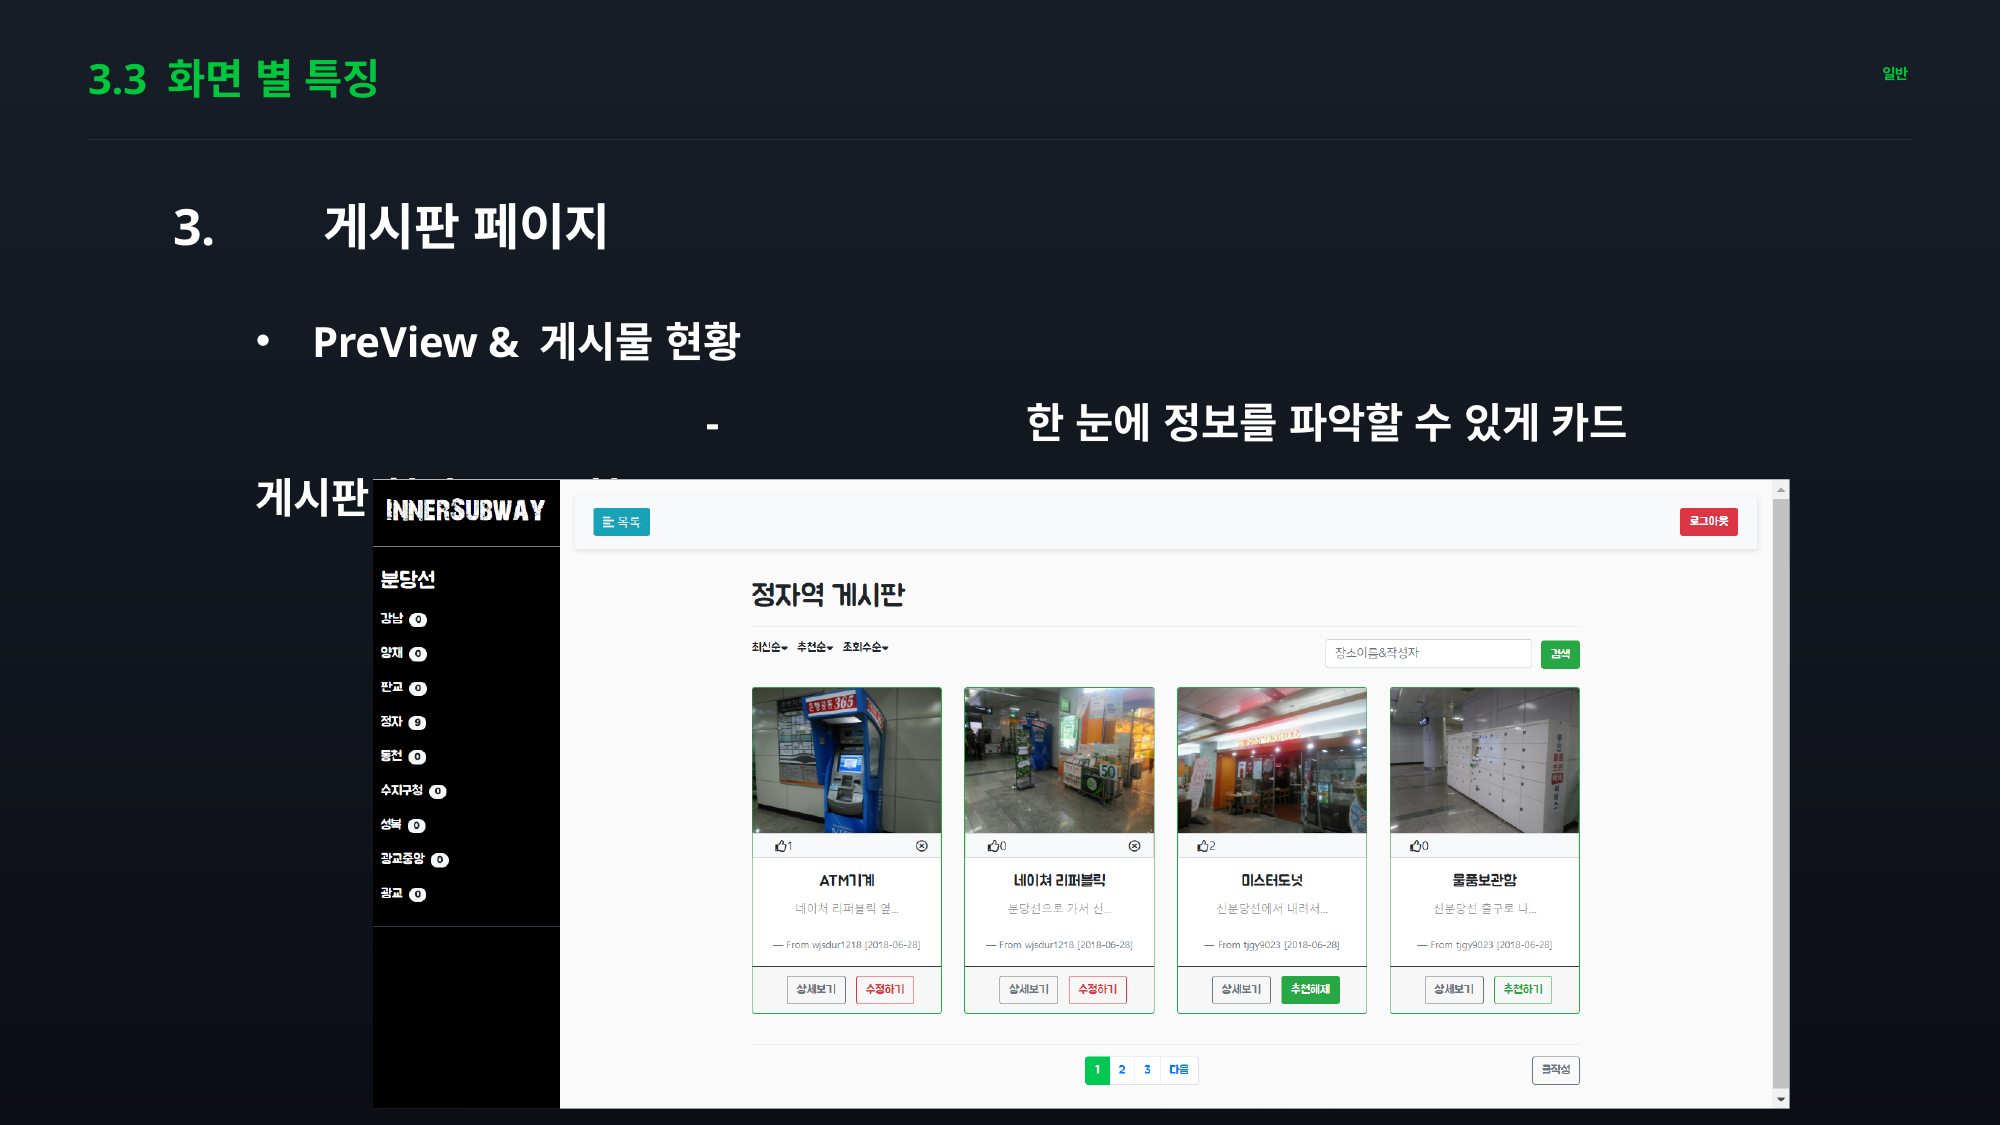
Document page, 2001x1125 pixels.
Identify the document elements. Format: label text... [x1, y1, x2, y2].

text_box PreView & 게시물 현황 - 한 눈에 정보를 파악할 수 있게 카드 게시판 형식으로 구현 [255, 290, 1709, 610]
picture [373, 479, 1790, 1110]
text_box 3. 게시판 페이지 [173, 165, 1615, 272]
title 3.3 화면 별 특징 [88, 52, 1655, 107]
